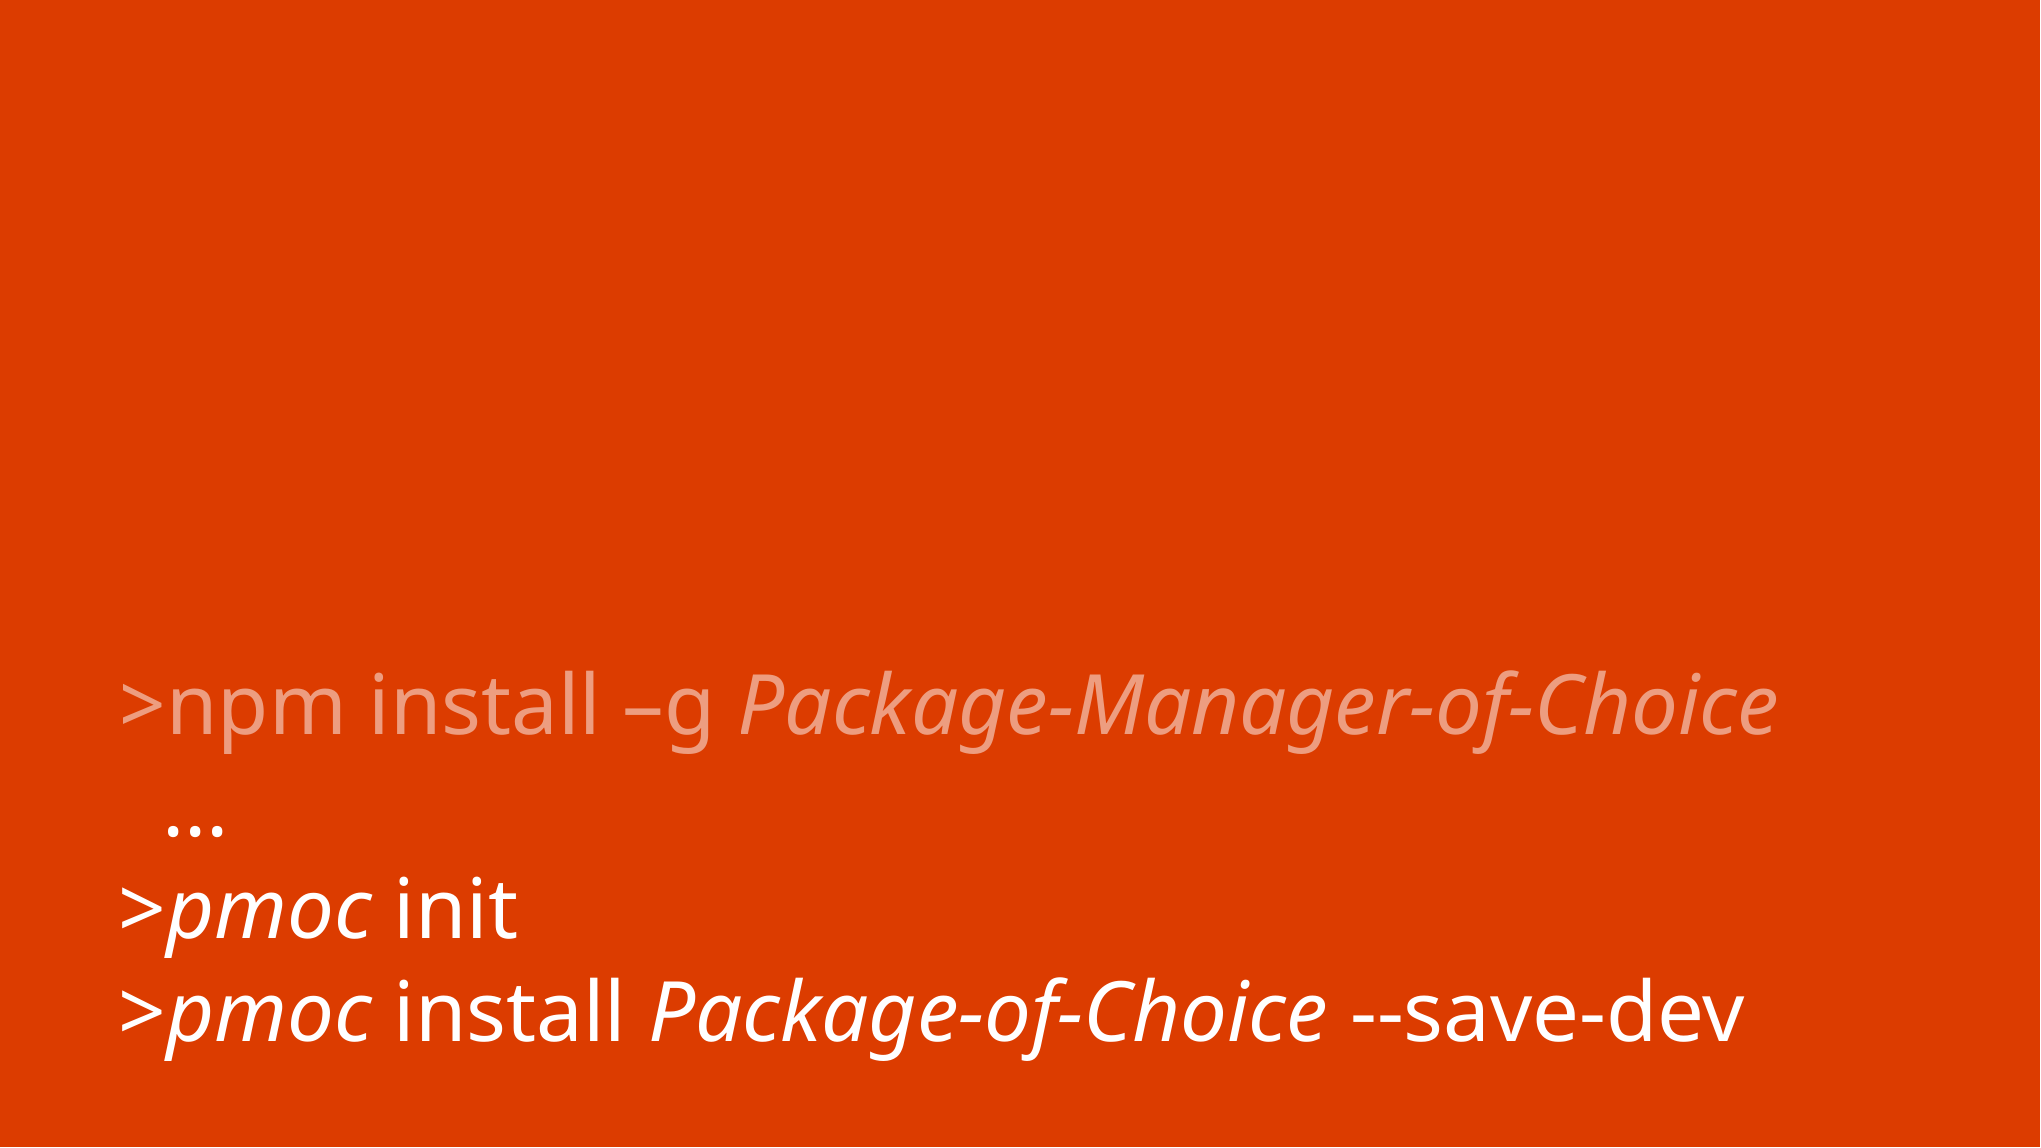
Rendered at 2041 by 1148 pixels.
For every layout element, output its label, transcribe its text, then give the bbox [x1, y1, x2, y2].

text_box >npm install –g Package-Manager-of-Choice ... >pmoc init >pmoc install Package-of-Choice --save-dev [89, 638, 1811, 1084]
